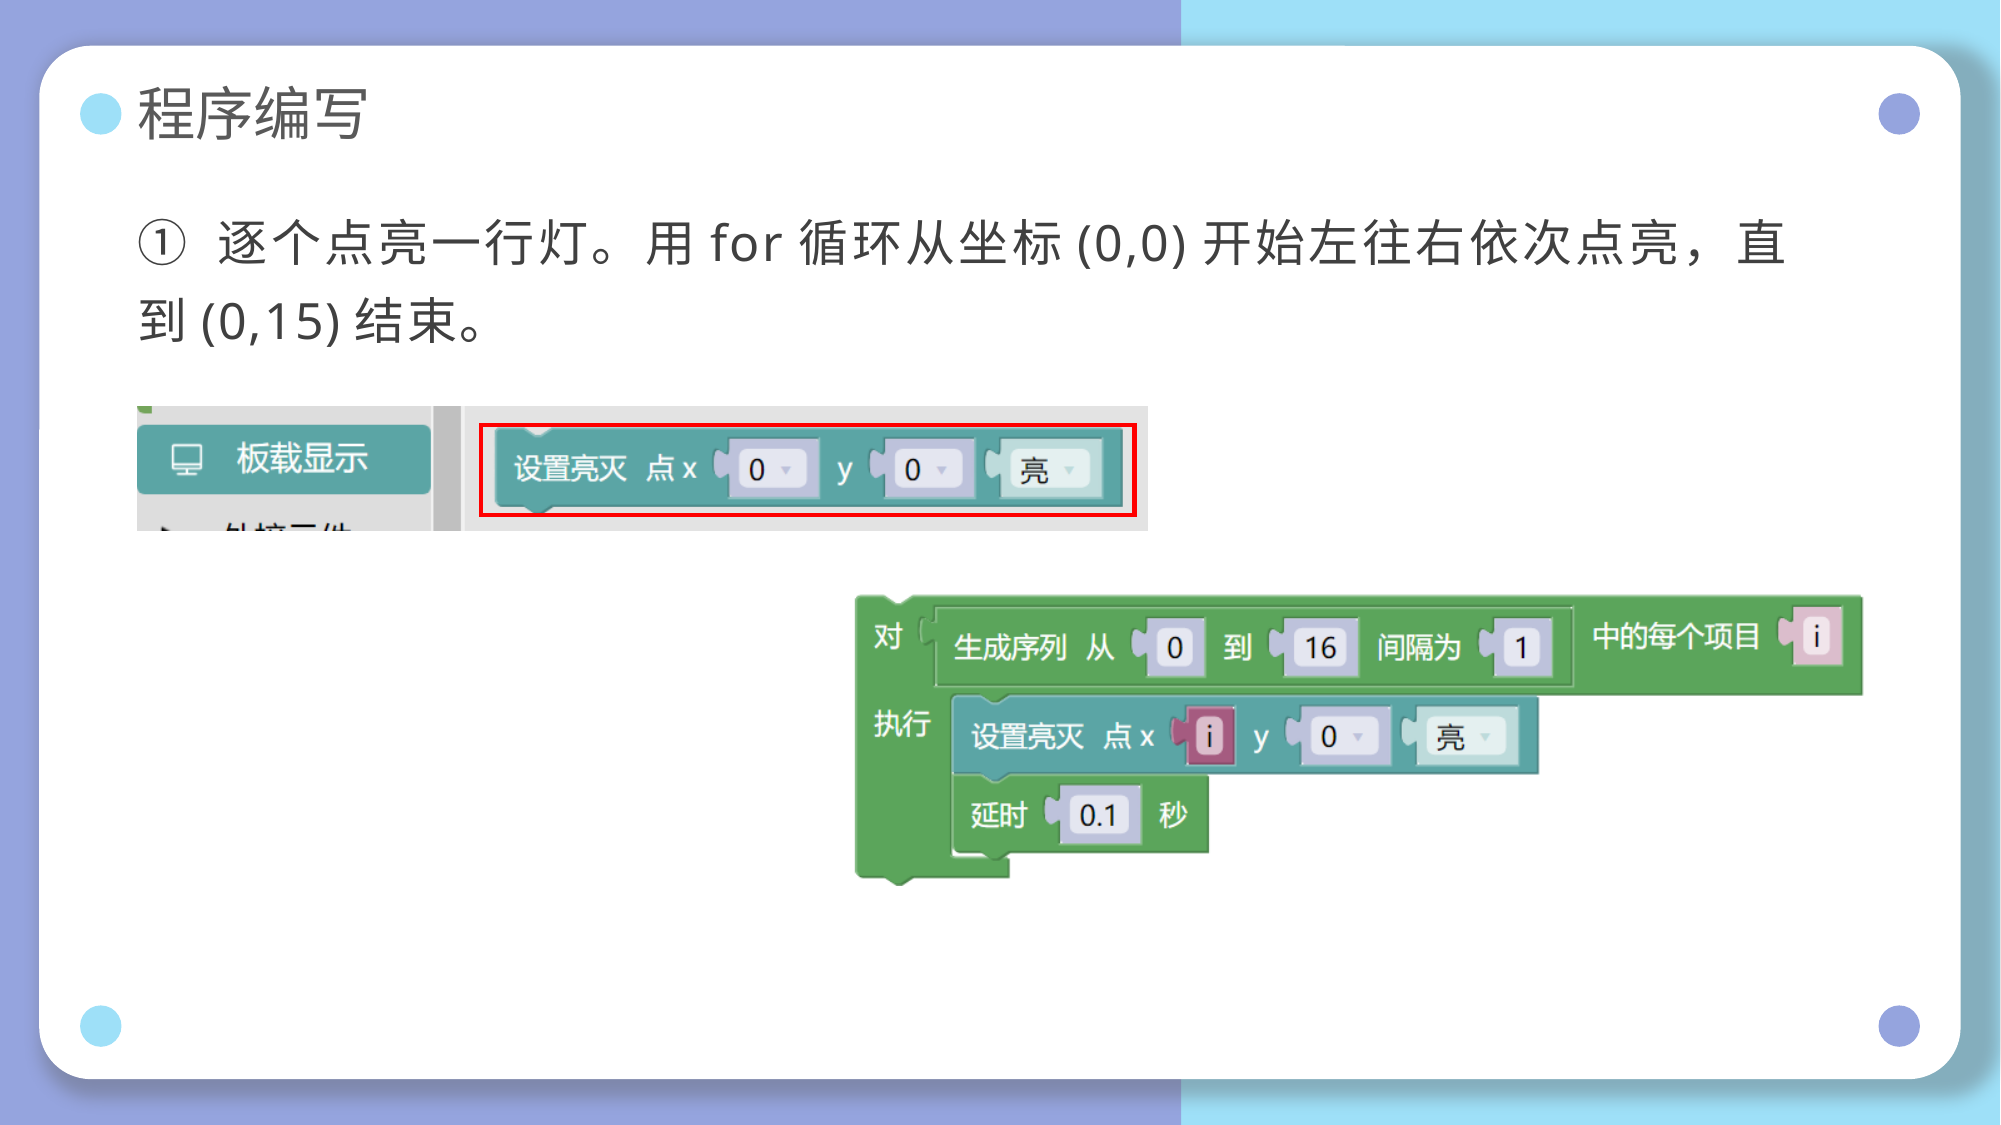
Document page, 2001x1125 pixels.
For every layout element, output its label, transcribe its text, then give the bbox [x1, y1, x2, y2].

title 程序编写 [137, 77, 976, 157]
picture [845, 572, 1876, 887]
list ① 逐个点亮一行灯。用for循环从坐标(0,0)开始左往右依次点亮，直到(0,15)结束。 [137, 185, 1789, 531]
picture [137, 406, 1148, 531]
